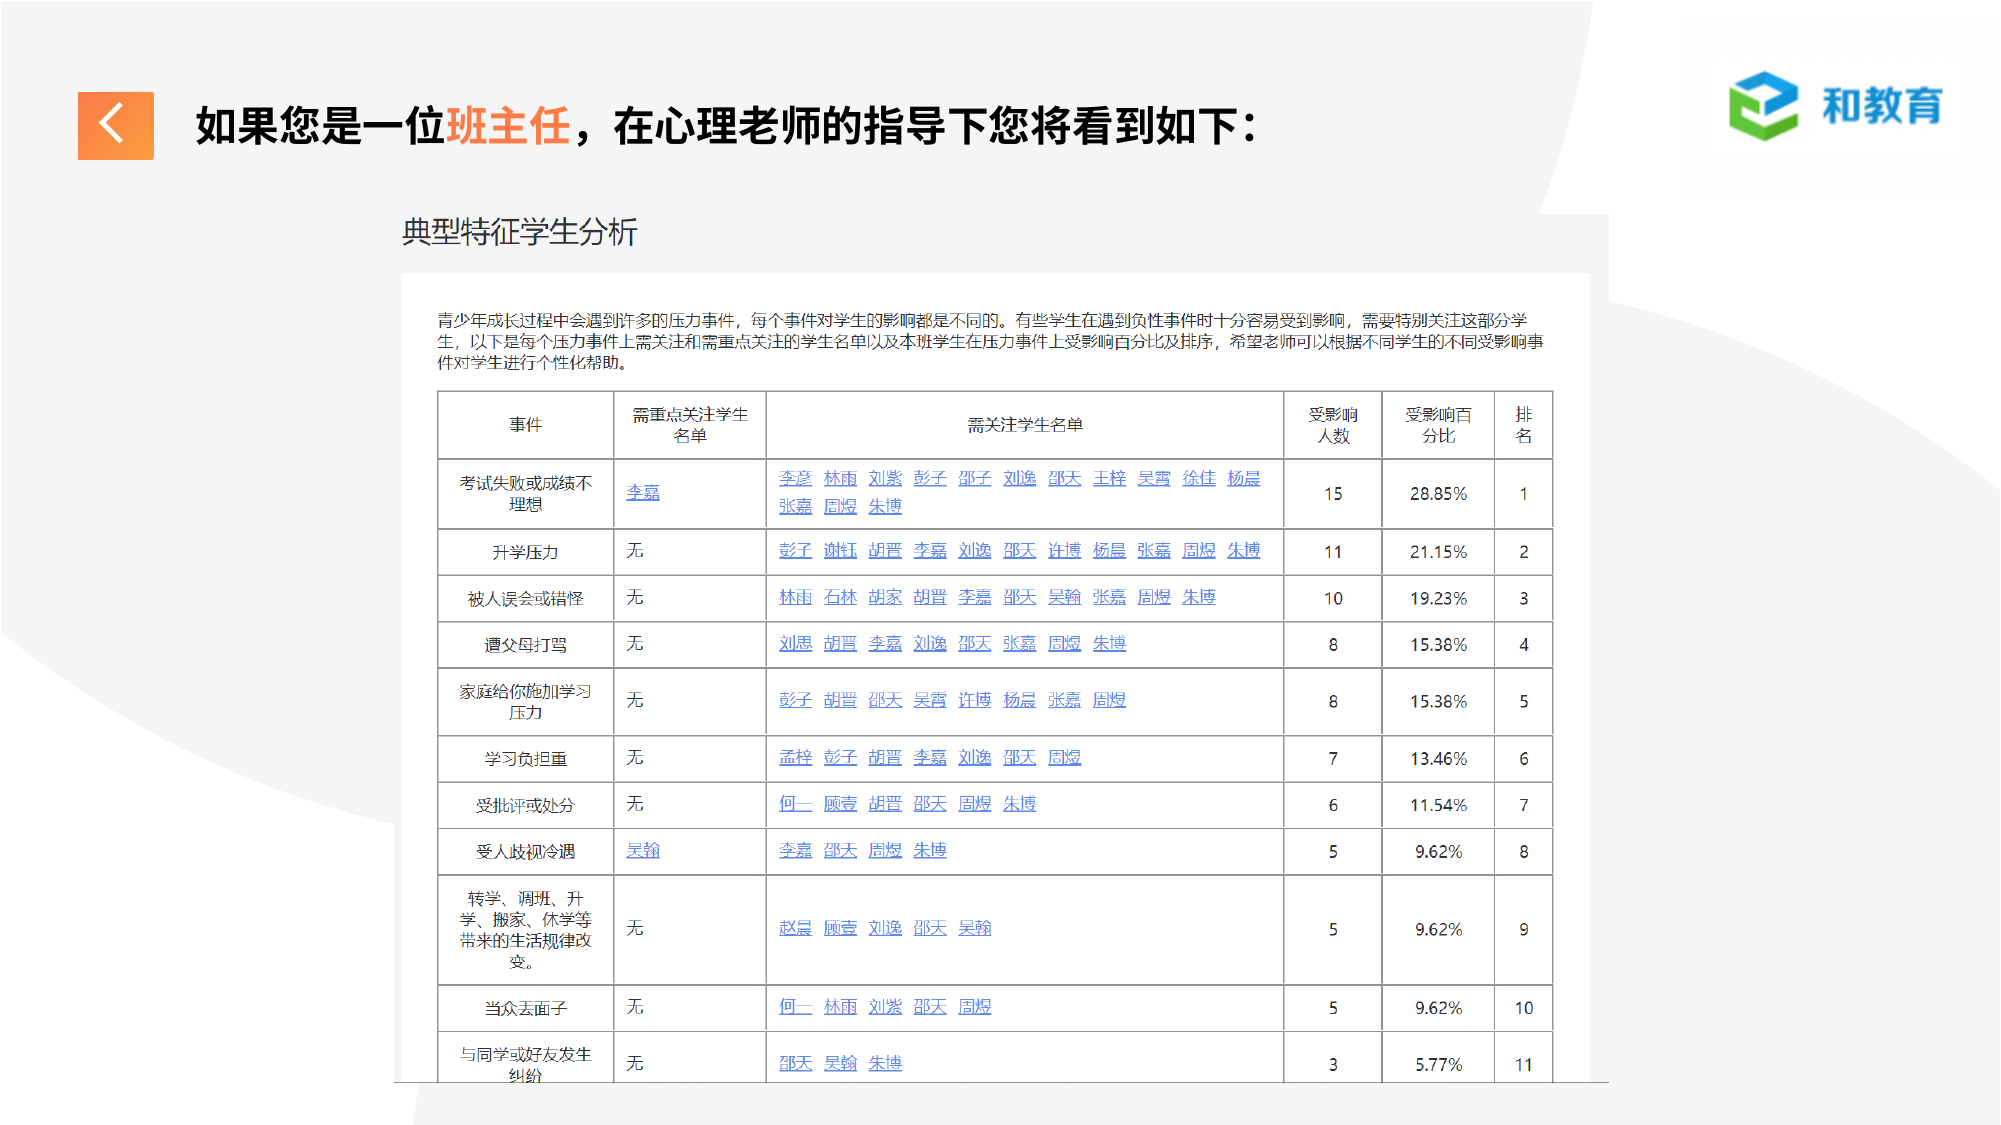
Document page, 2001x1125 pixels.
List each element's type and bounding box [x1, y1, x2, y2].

text_box [1, 1, 1594, 825]
picture [394, 213, 1609, 1083]
text_box [412, 301, 2000, 1125]
text_box [78, 92, 1498, 209]
picture [1676, 15, 2001, 198]
